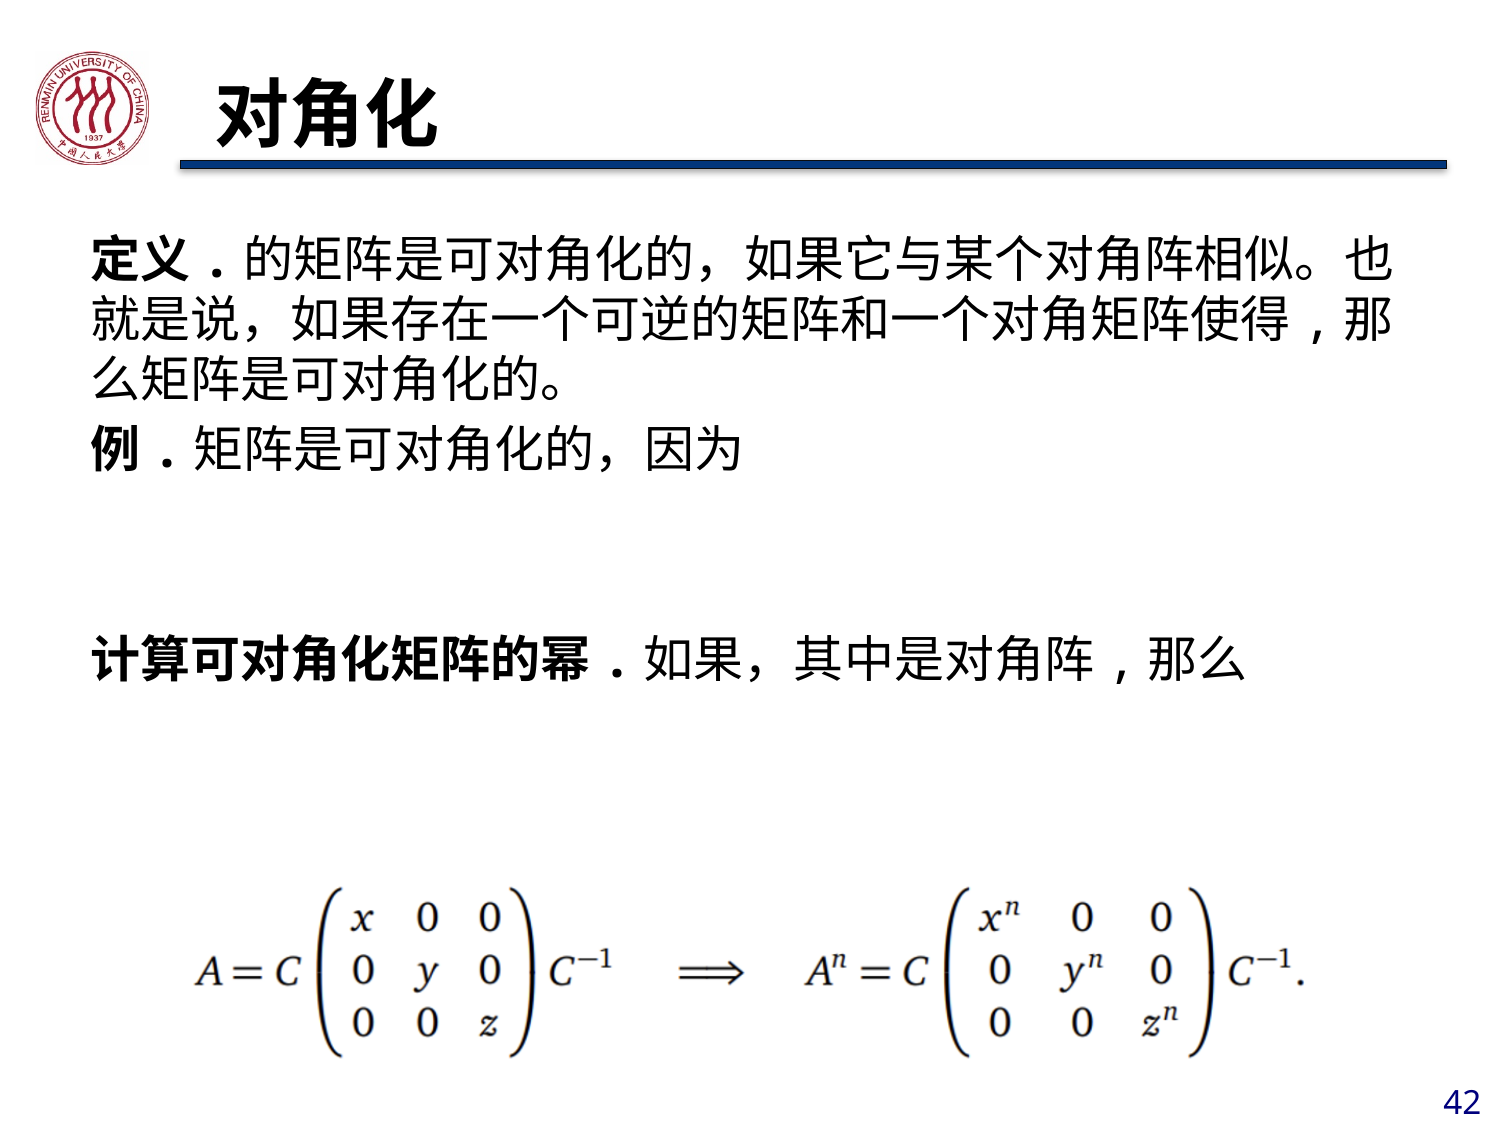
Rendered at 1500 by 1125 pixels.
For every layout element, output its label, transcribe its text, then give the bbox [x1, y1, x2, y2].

picture [35, 51, 149, 165]
picture [166, 881, 1334, 1070]
title 对角化 [198, 18, 1407, 205]
